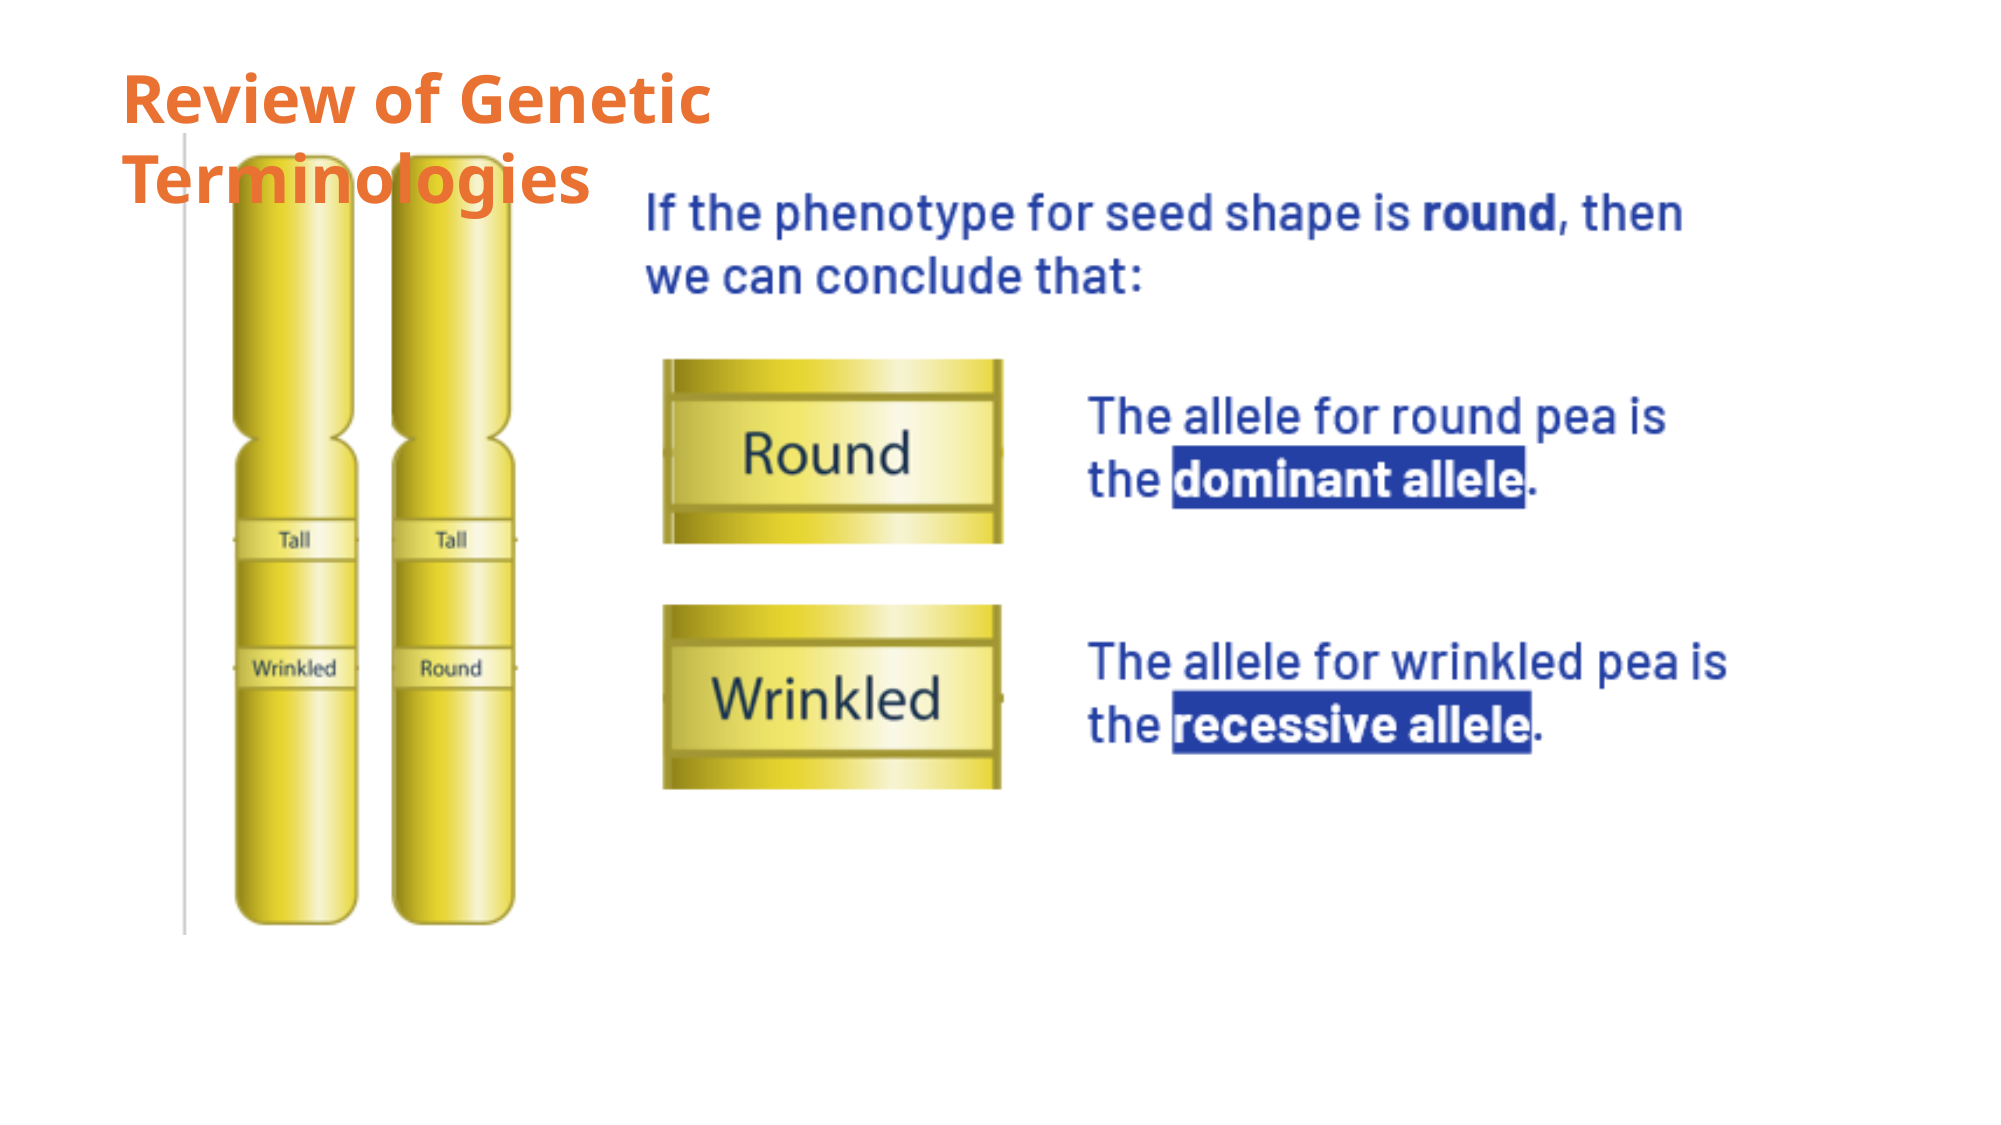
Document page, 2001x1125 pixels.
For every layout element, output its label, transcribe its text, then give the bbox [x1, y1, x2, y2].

picture [181, 133, 1869, 936]
text_box Review of Genetic Terminologies [106, 49, 1151, 224]
